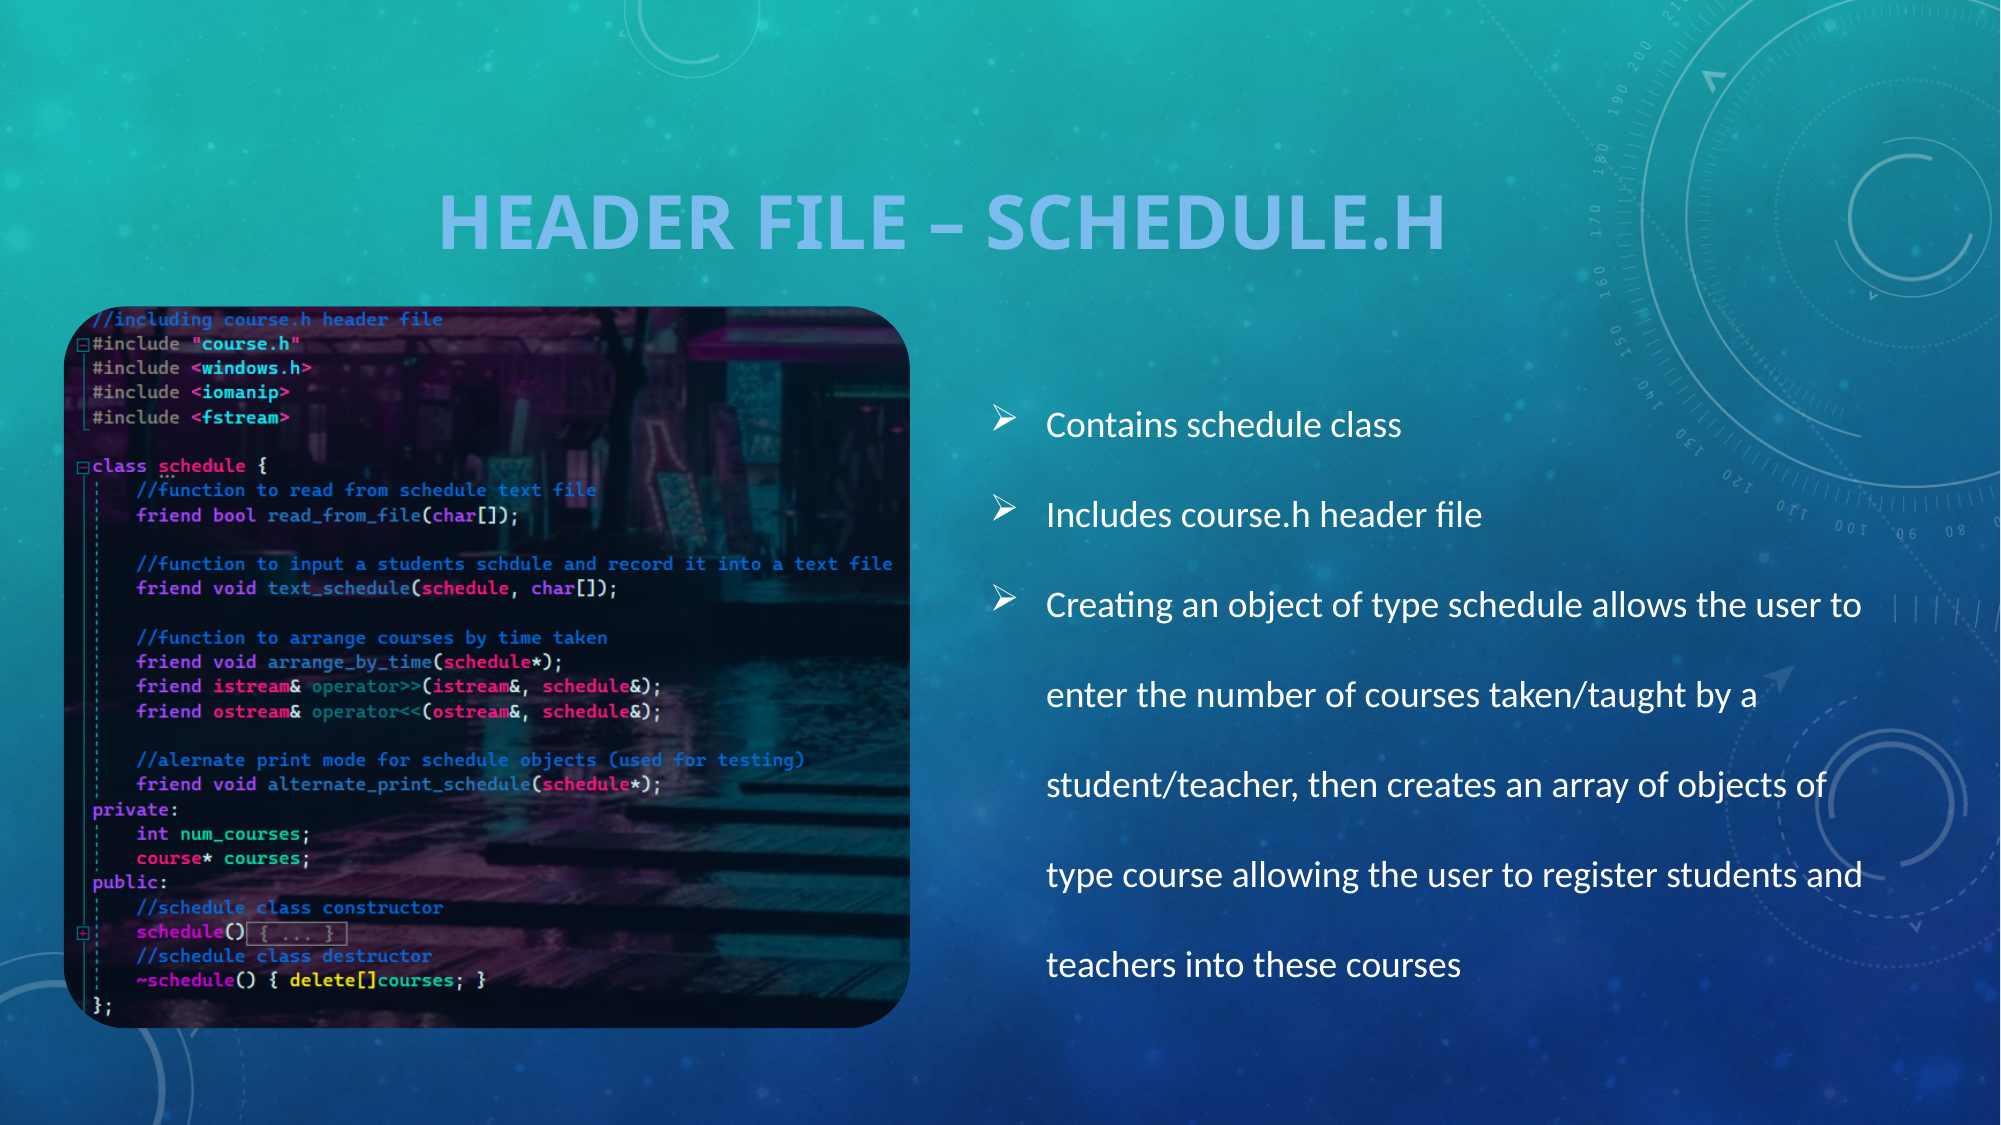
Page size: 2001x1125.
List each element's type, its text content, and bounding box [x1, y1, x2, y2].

picture [0, 0, 2001, 1125]
text_box Contains schedule class Includes course.h header file Creating an object of type schedule allows the user to enter the number of courses taken/taught by a student/teacher, then creates an array of objects of type course allowing the user to register students and teachers into these courses [974, 348, 1908, 993]
title Header file – Schedule.h [112, 99, 1775, 339]
